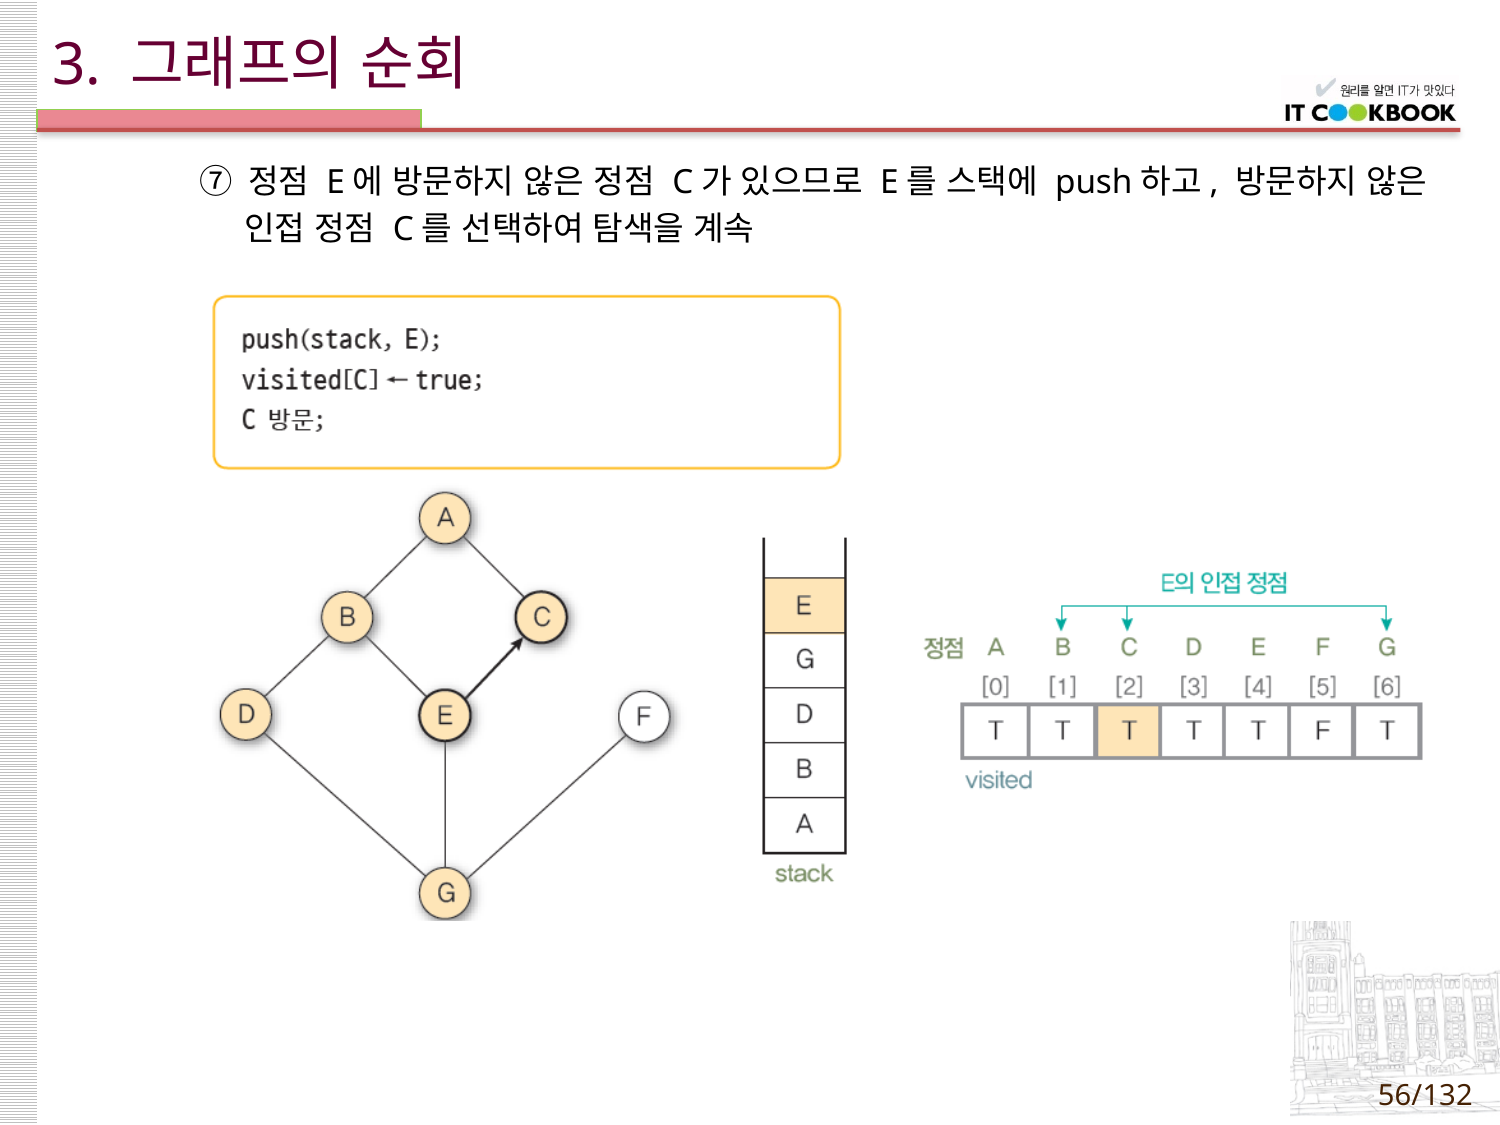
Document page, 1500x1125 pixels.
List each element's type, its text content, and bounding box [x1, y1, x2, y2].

picture [1281, 75, 1459, 123]
picture [206, 289, 1430, 921]
picture [1398, 1094, 1407, 1103]
list ⑦ 정점 E에 방문하지 않은 정점 C가 있으므로 E를 스택에 push하고, 방문하지 않은 인접 정점 C를 선택하여 탐색을 계속 [37, 152, 1463, 1091]
title 3. 그래프의 순회 [37, 13, 1278, 109]
picture [1290, 874, 1500, 1125]
